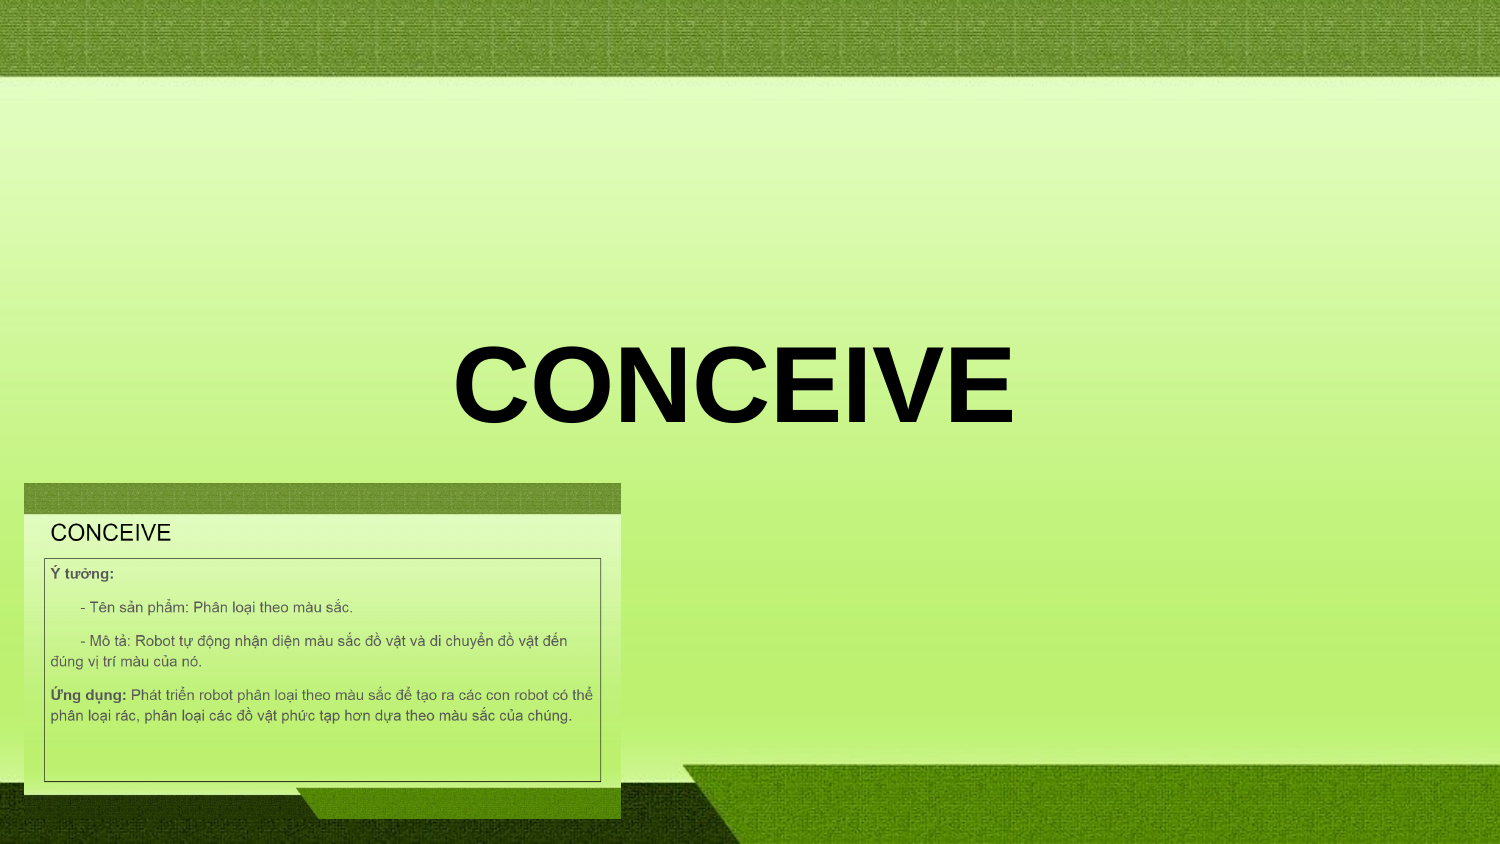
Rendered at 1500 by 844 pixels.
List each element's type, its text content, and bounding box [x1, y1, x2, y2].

picture [0, 0, 1500, 844]
title CONCEIVE [51, 122, 1449, 459]
